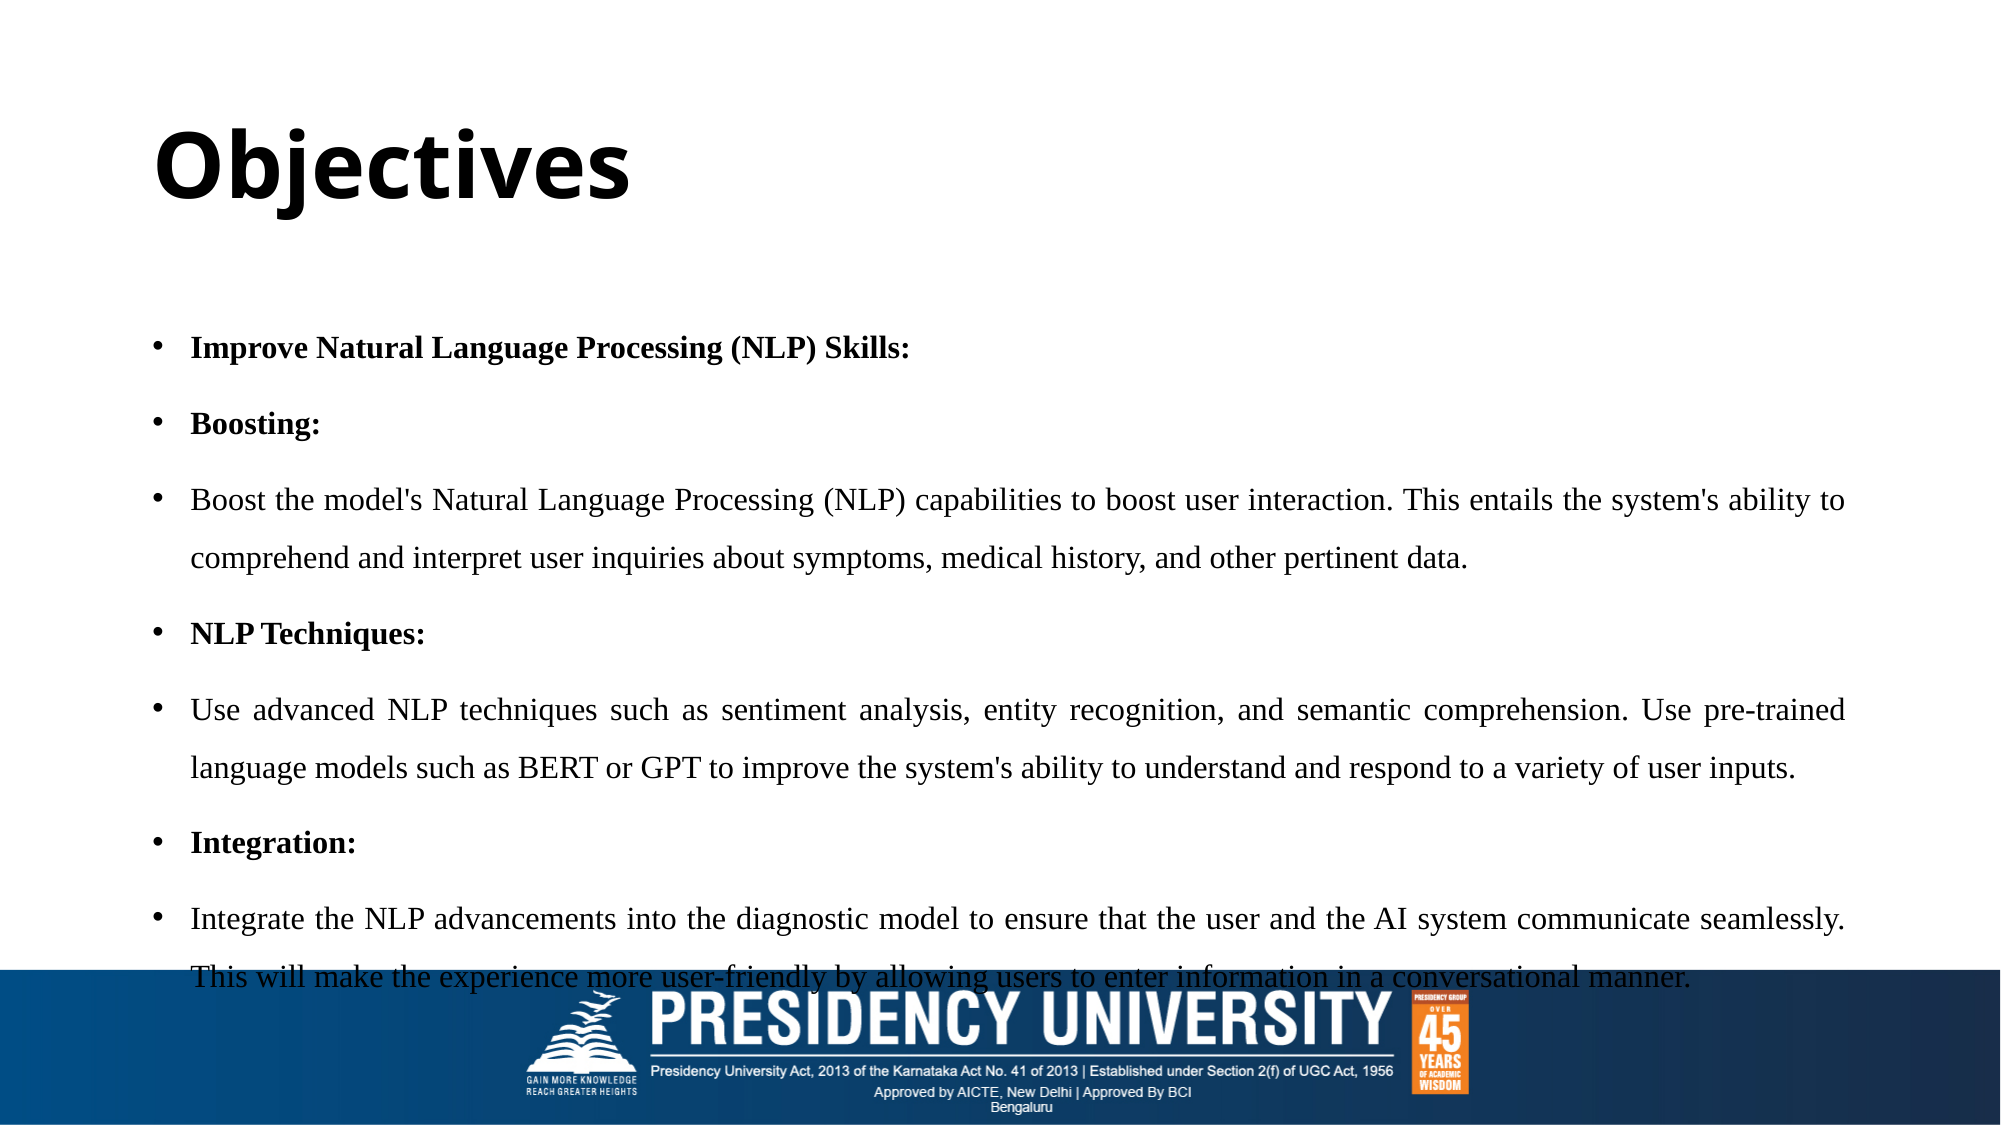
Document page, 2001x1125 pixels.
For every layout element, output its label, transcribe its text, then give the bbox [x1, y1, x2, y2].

picture [0, 0, 2001, 1125]
title Objectives [137, 59, 1863, 278]
list Improve Natural Language Processing (NLP) Skills: Boosting: Boost the model's Natural Language Processing (NLP) capabilities to boost user interaction. This entails the system's ability to comprehend and interpret user inquiries about symptoms, medical history, and other pertinent data. NLP Techniques: Use advanced NLP techniques such as sentiment analysis, entity recognition, and semantic comprehension. Use pre-trained language models such as BERT or GPT to improve the system's ability to understand and respond to a variety of user inputs. Integration: Integrate the NLP advancements into the diagnostic model to ensure that the user and the AI system communicate seamlessly. This will make the experience more user-friendly by allowing users to enter information in a conversational manner. [137, 299, 1863, 1014]
